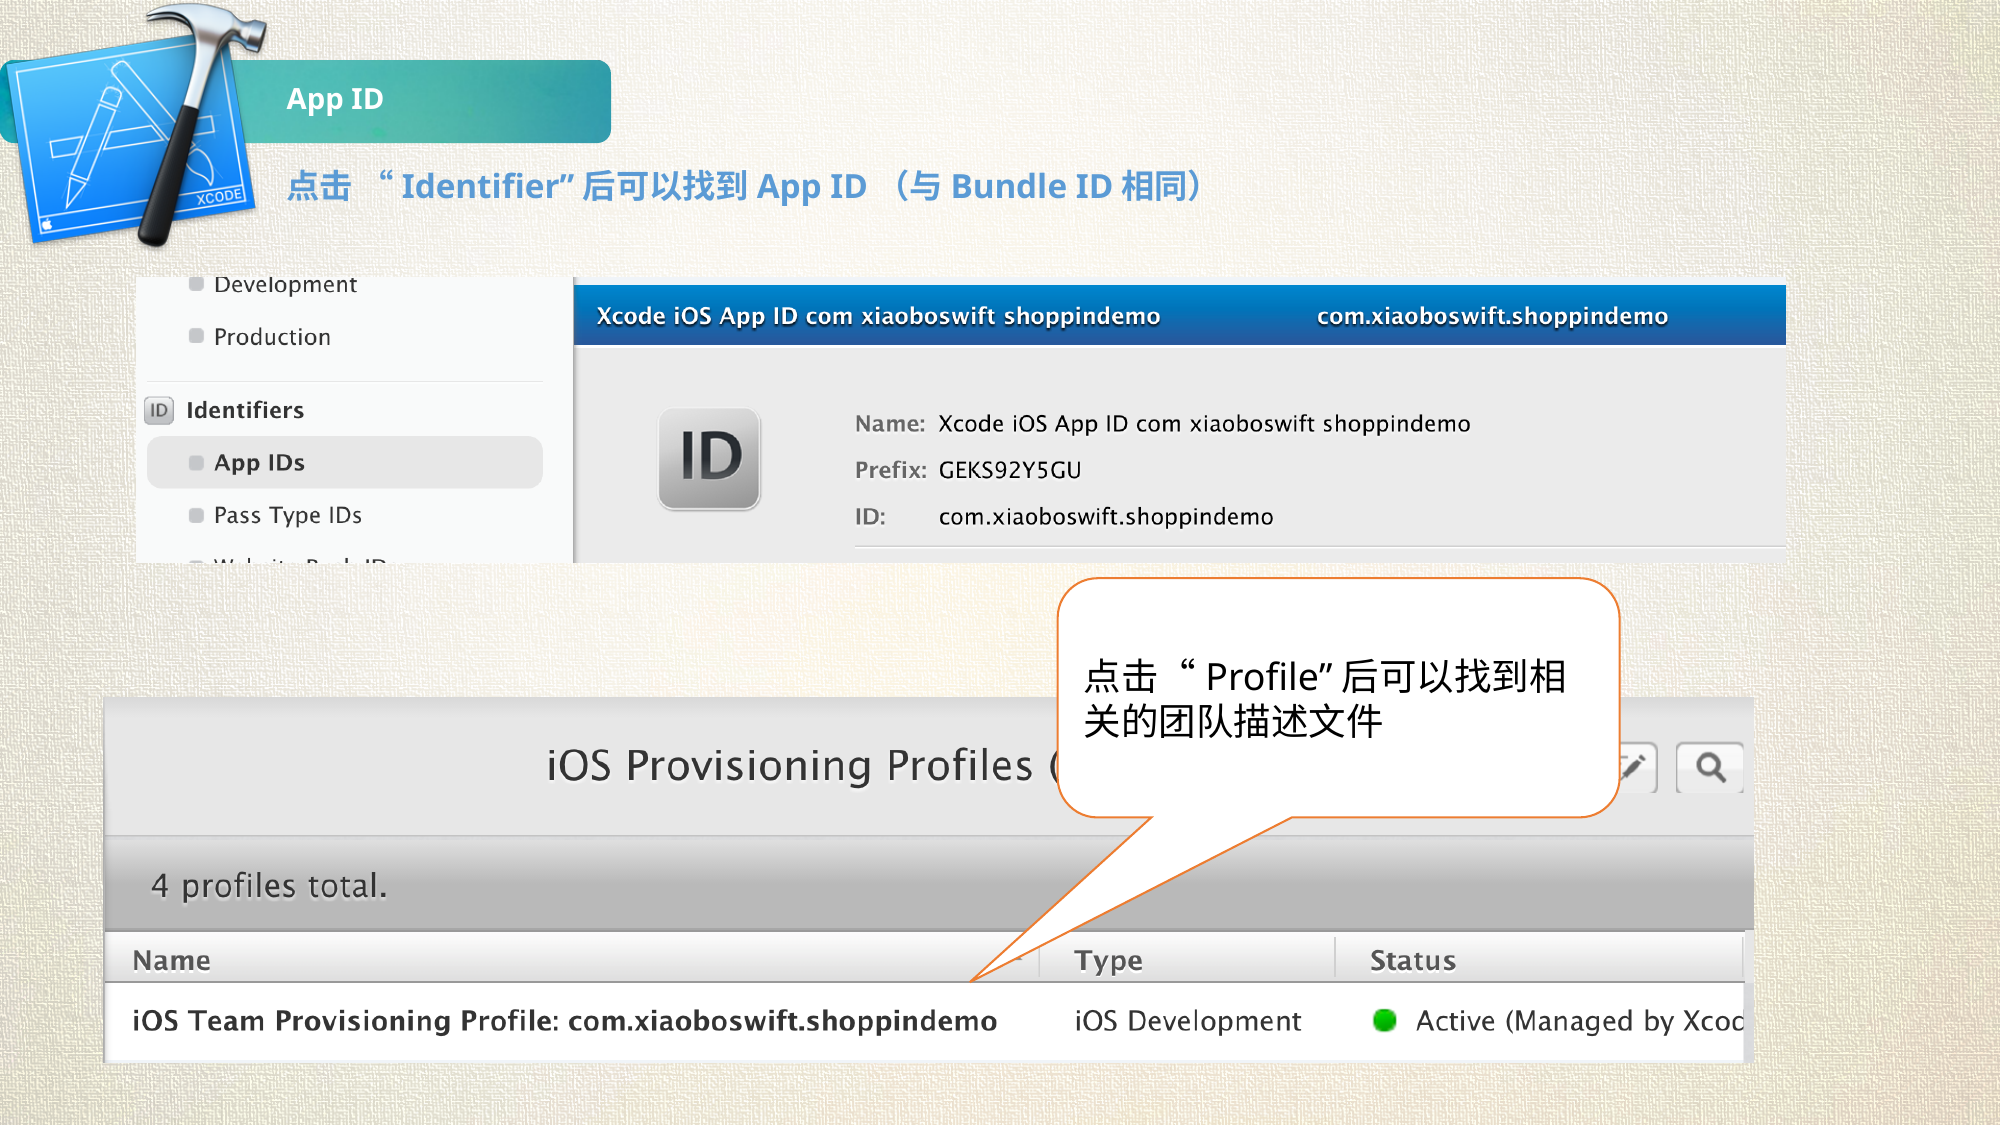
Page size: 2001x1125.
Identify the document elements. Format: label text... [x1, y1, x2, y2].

text_box [272, 59, 613, 135]
text_box 点击“Profile”后可以找到相关的团队描述文件 [1056, 577, 1621, 697]
picture [0, 0, 2000, 1125]
text_box 点击 “Identifier”后可以找到App ID（与Bundle ID相同） [272, 157, 1920, 213]
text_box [272, 72, 611, 170]
